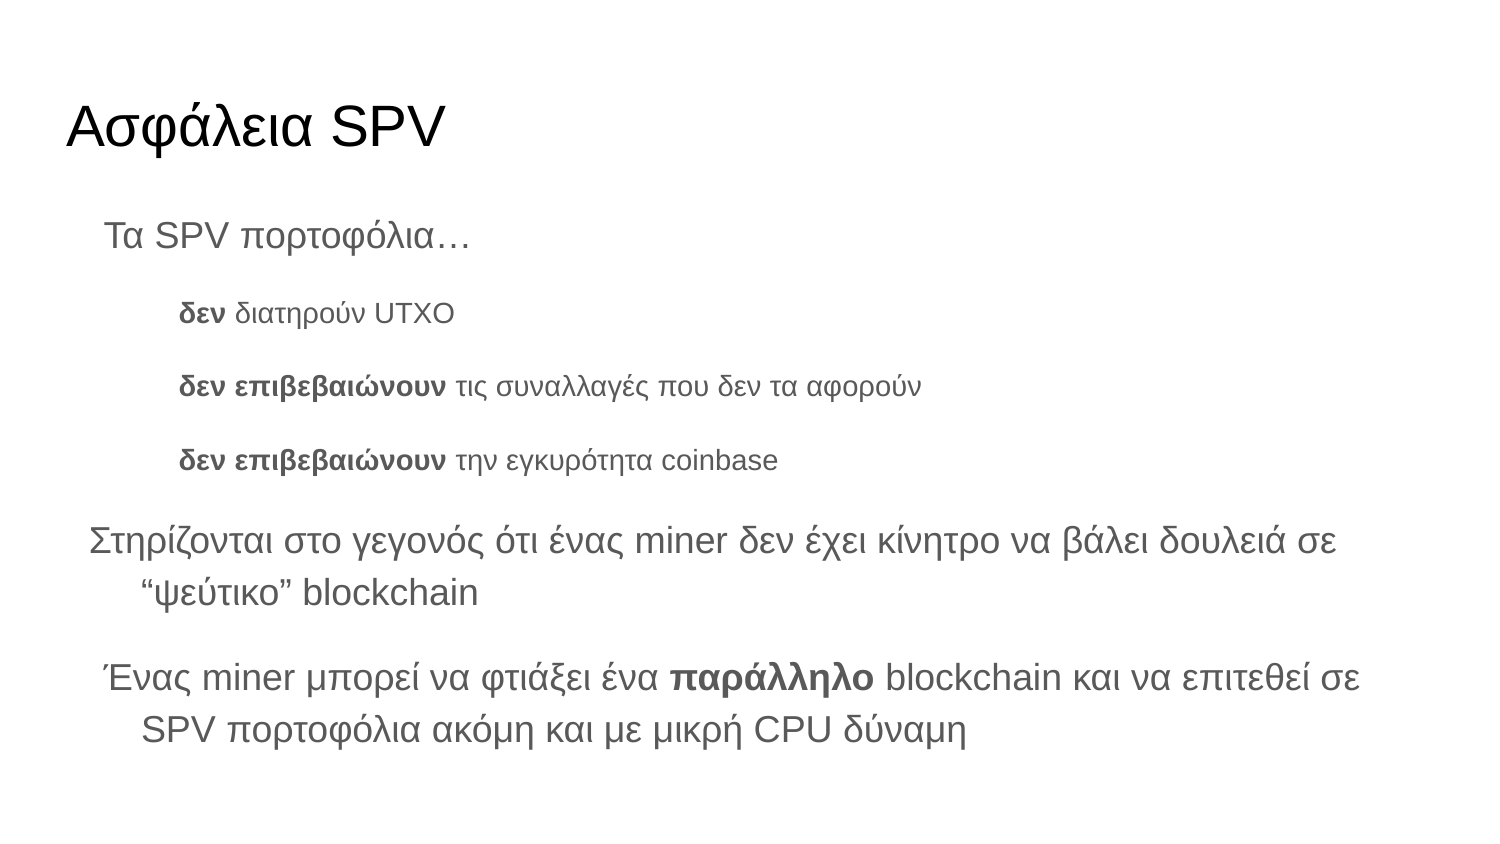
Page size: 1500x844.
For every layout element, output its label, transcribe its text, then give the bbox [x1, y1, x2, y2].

title Ασφάλεια SPV [51, 72, 1449, 167]
list Τα SPV πορτοφόλια… δεν διατηρούν UTXO δεν επιβεβαιώνουν τις συναλλαγές που δεν τα αφορούν δεν επιβεβαιώνουν την εγκυρότητα coinbase Στηρίζονται στο γεγονός ότι ένας miner δεν έχει κίνητρο να βάλει δουλειά σε “ψεύτικο” blockchain Ένας miner μπορεί να φτιάξει ένα παράλληλο blockchain και να επιτεθεί σε SPV πορτοφόλια ακόμη και με μικρή CPU δύναμη [51, 189, 1449, 750]
